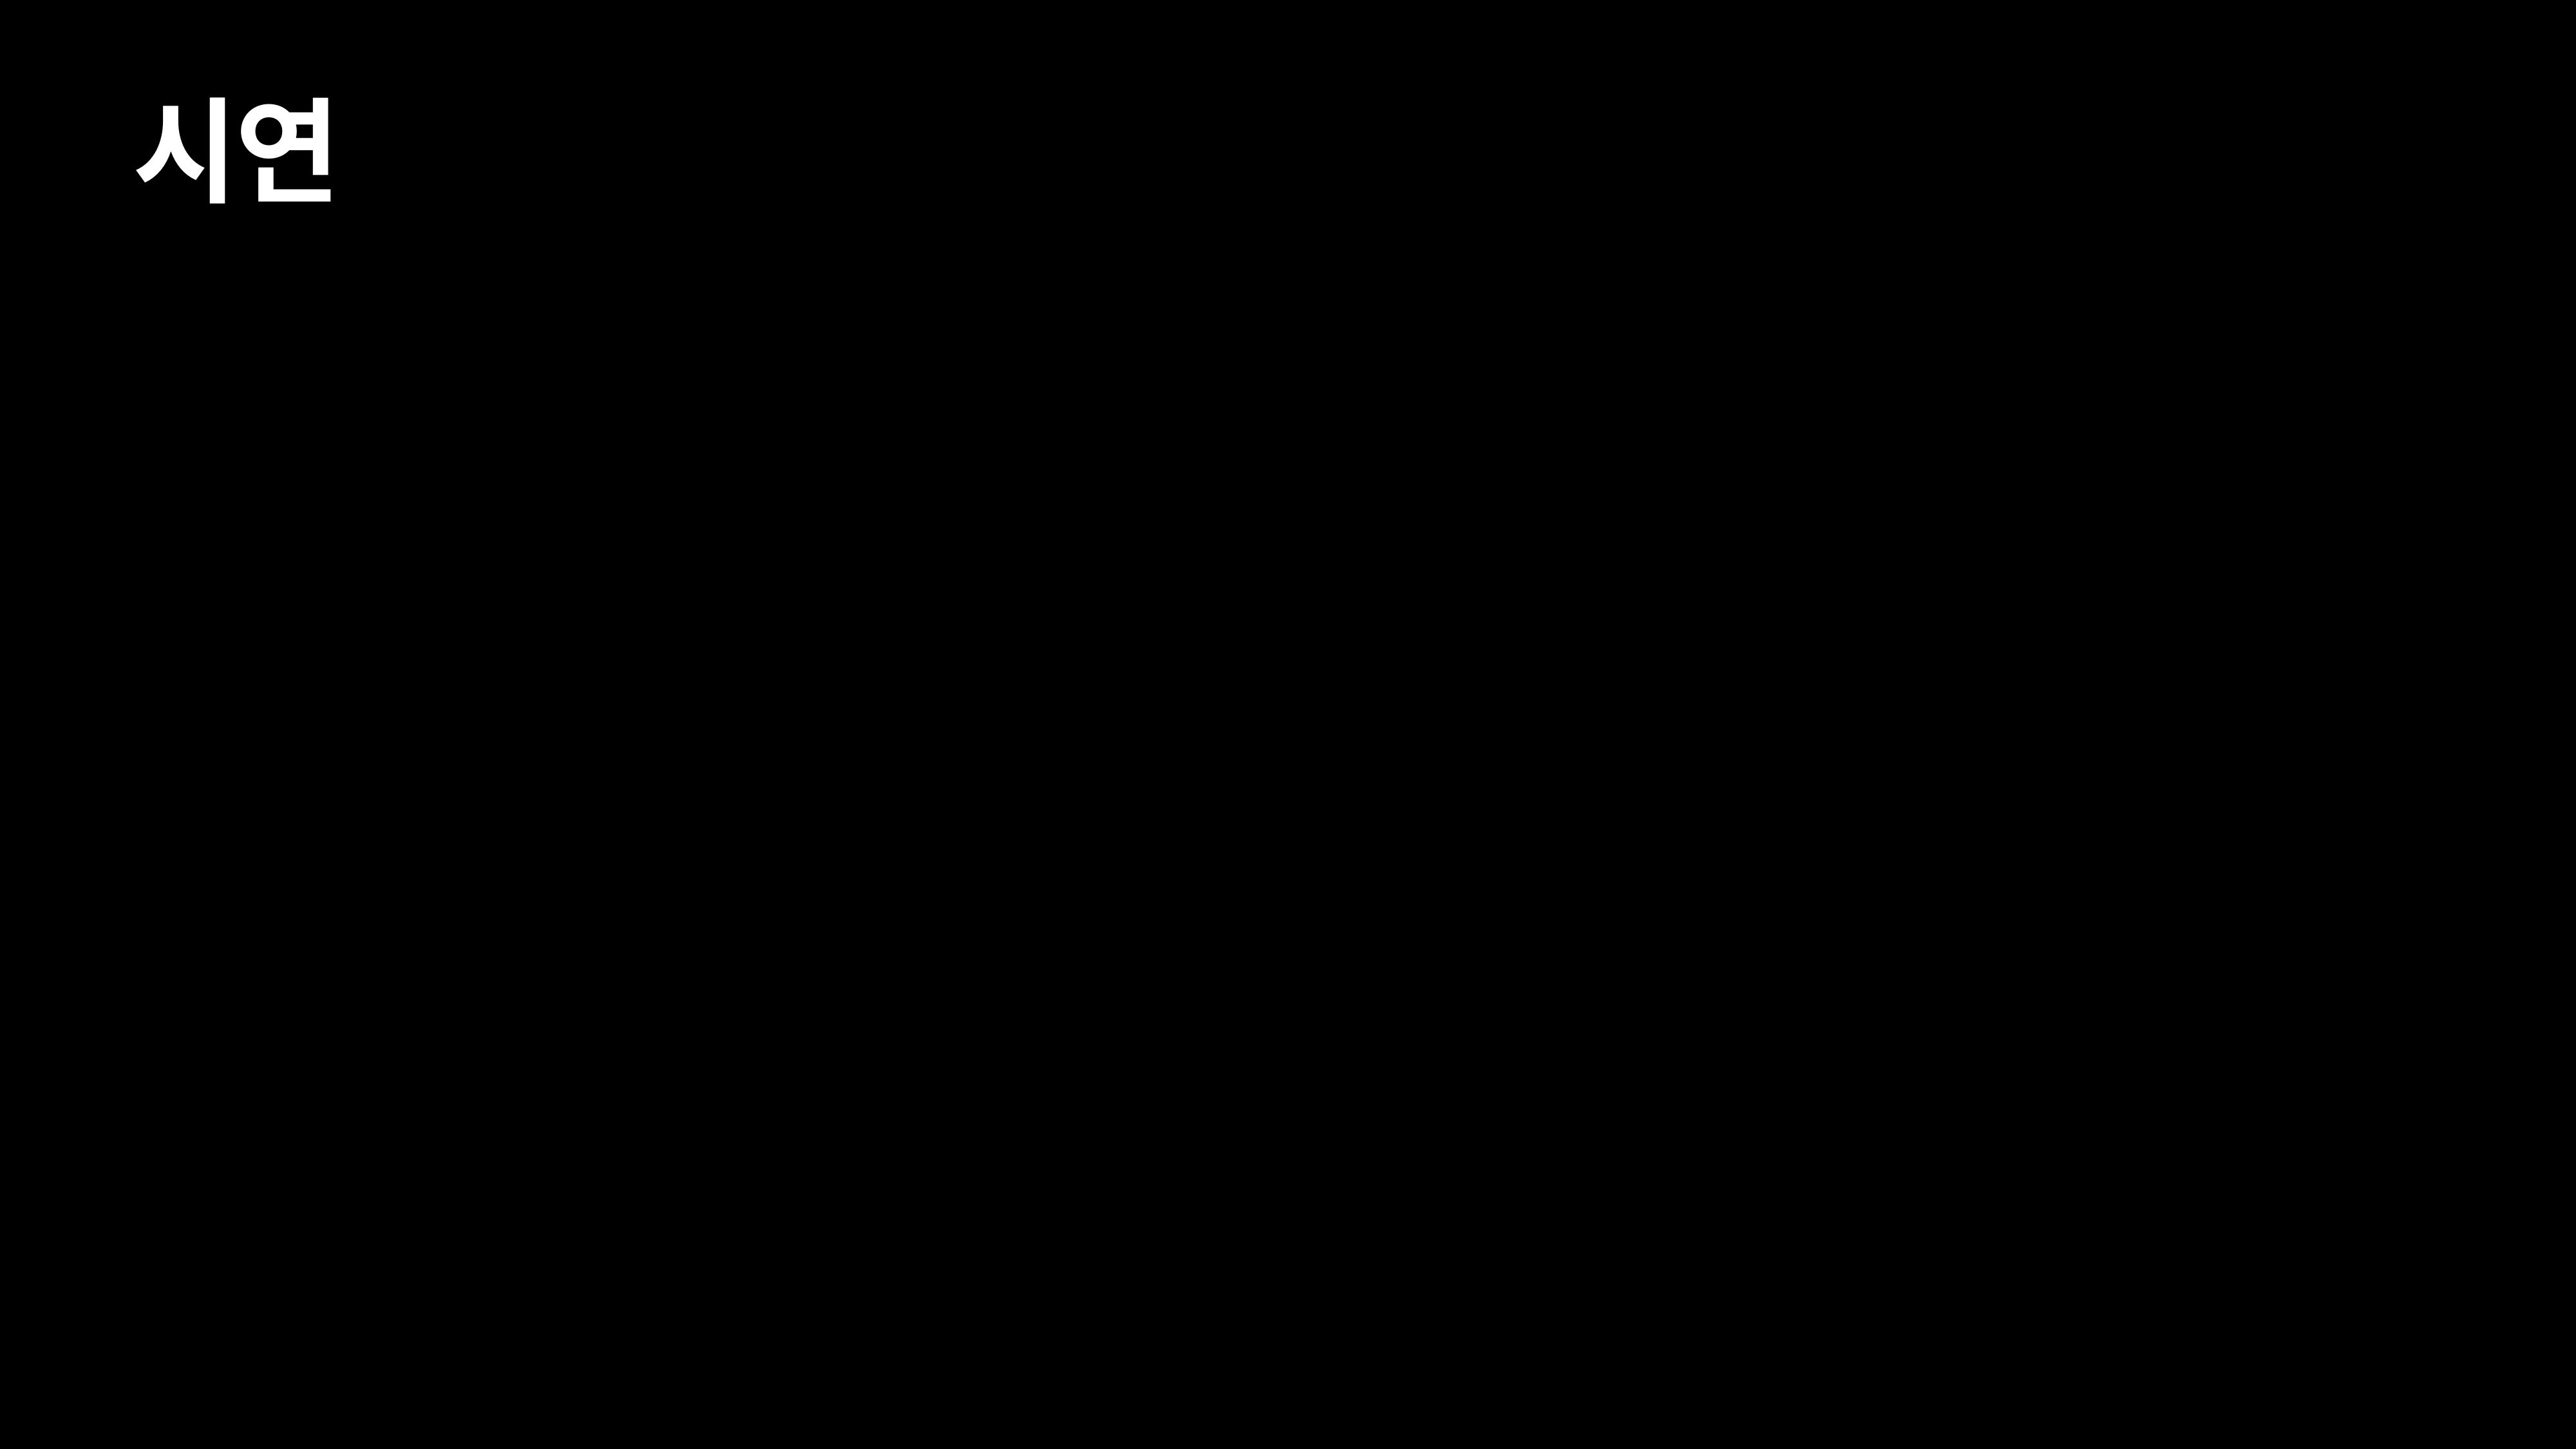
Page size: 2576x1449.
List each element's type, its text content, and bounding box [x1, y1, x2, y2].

title 시연 [127, 100, 1161, 253]
